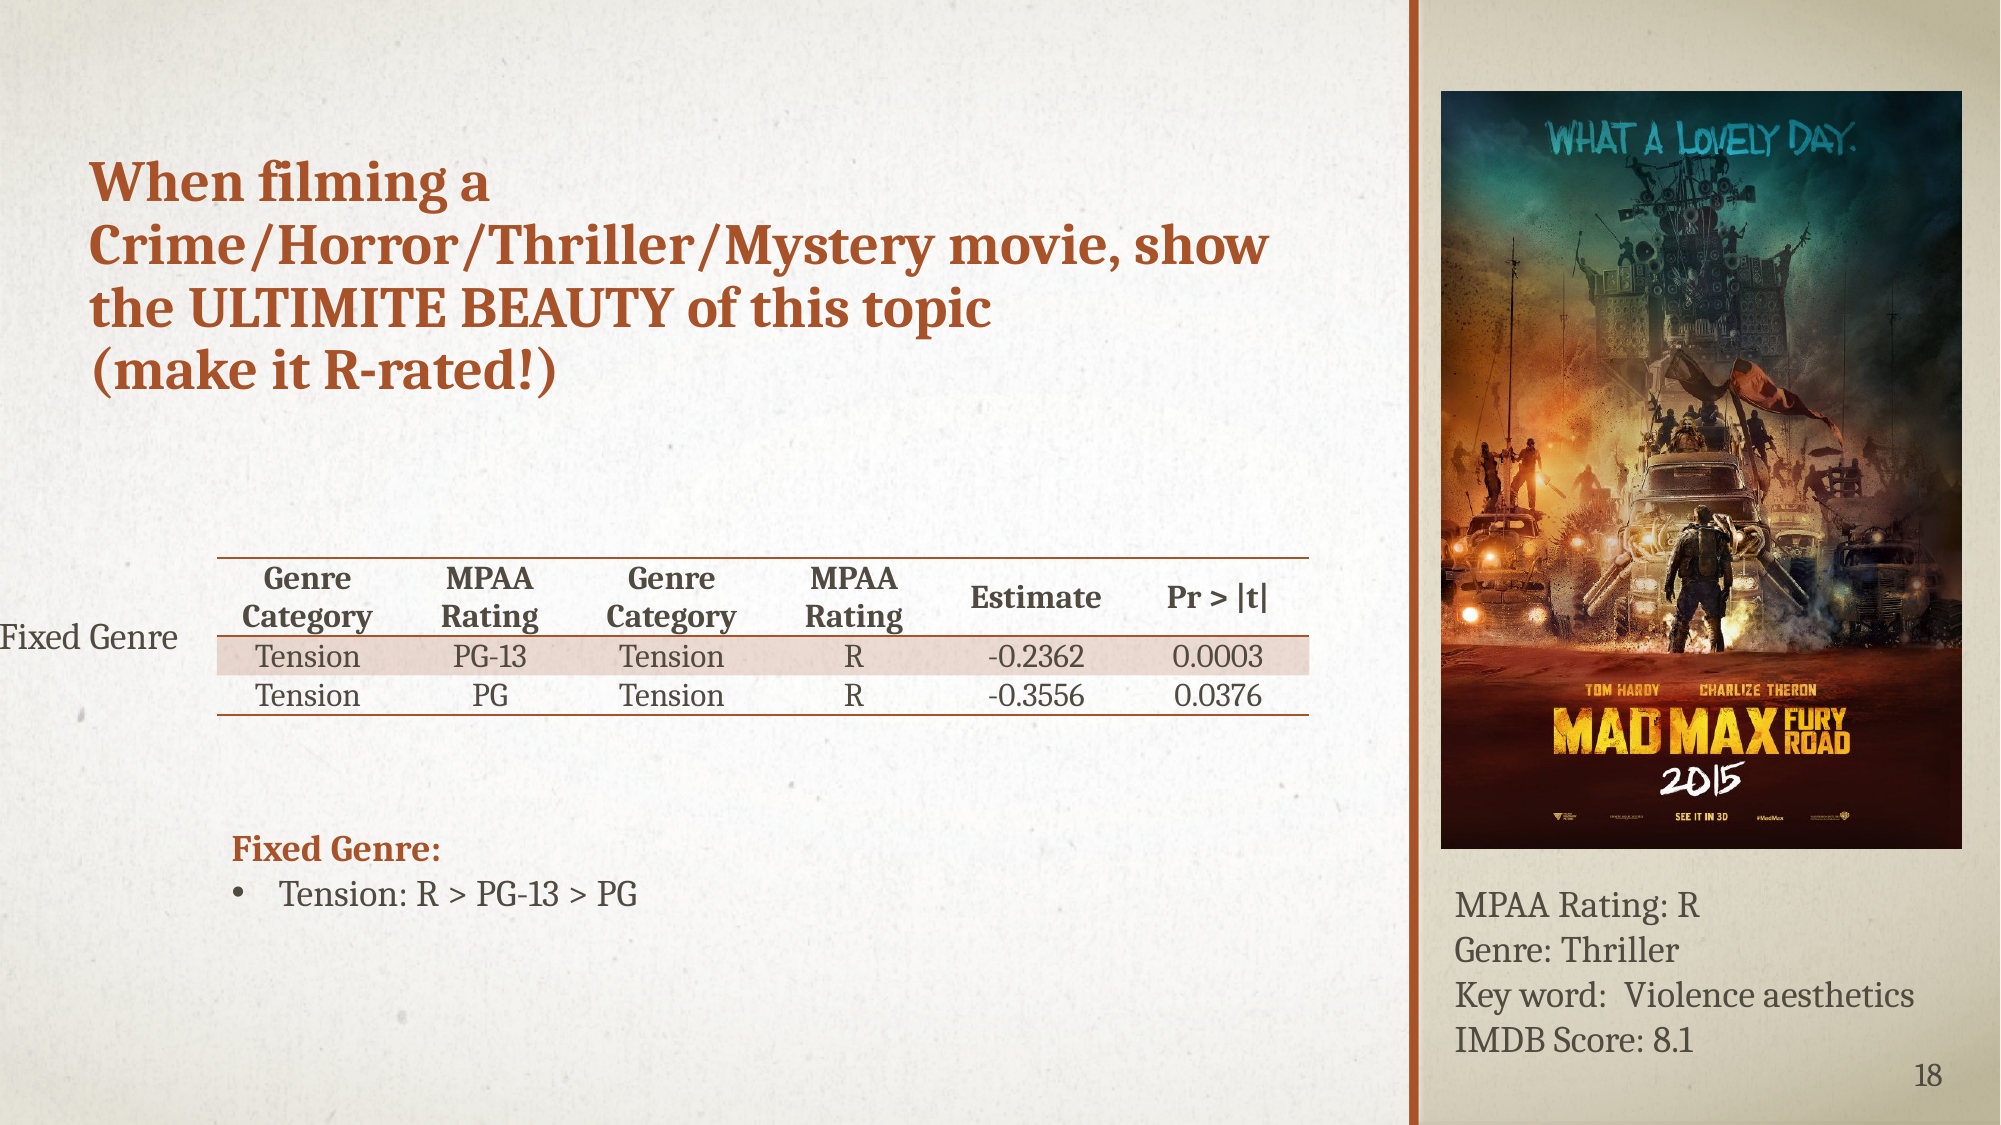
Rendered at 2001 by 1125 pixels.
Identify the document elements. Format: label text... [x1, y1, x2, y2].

table_cell Tension [217, 675, 399, 714]
table_cell -0.2362 [945, 637, 1127, 675]
table_cell R [763, 637, 945, 675]
text_box MPAA Rating: R Genre: Thriller Key word: Violence aesthetics IMDB Score: 8.1 [1439, 872, 2000, 1068]
picture [1419, 0, 2001, 1125]
table_cell 0.0376 [1127, 675, 1309, 714]
table_cell -0.3556 [945, 675, 1127, 714]
title When filming a Crime/Horror/Thriller/Mystery movie, show the ULTIMITE BEAUTY of this topic (make it R-rated!) [74, 139, 1333, 411]
table_cell PG [399, 675, 581, 714]
table_cell R [763, 675, 945, 714]
table_header Genre Category [581, 559, 763, 635]
slide_number 18 [1843, 1068, 1958, 1093]
text_box Fixed Genre [0, 604, 193, 665]
picture [0, 0, 1409, 1125]
table_header Estimate [945, 559, 1127, 635]
table_cell PG-13 [399, 637, 581, 675]
table_header Pr > |t| [1127, 559, 1309, 635]
table_header MPAA Rating [399, 559, 581, 635]
table_cell Tension [581, 637, 763, 675]
table_cell 0.0003 [1127, 637, 1309, 675]
table_header Genre Category [217, 559, 399, 635]
table_cell Tension [217, 637, 399, 675]
text_box Fixed Genre: Tension: R > PG-13 > PG [216, 816, 836, 922]
table_cell Tension [581, 675, 763, 714]
table_header MPAA Rating [763, 559, 945, 635]
